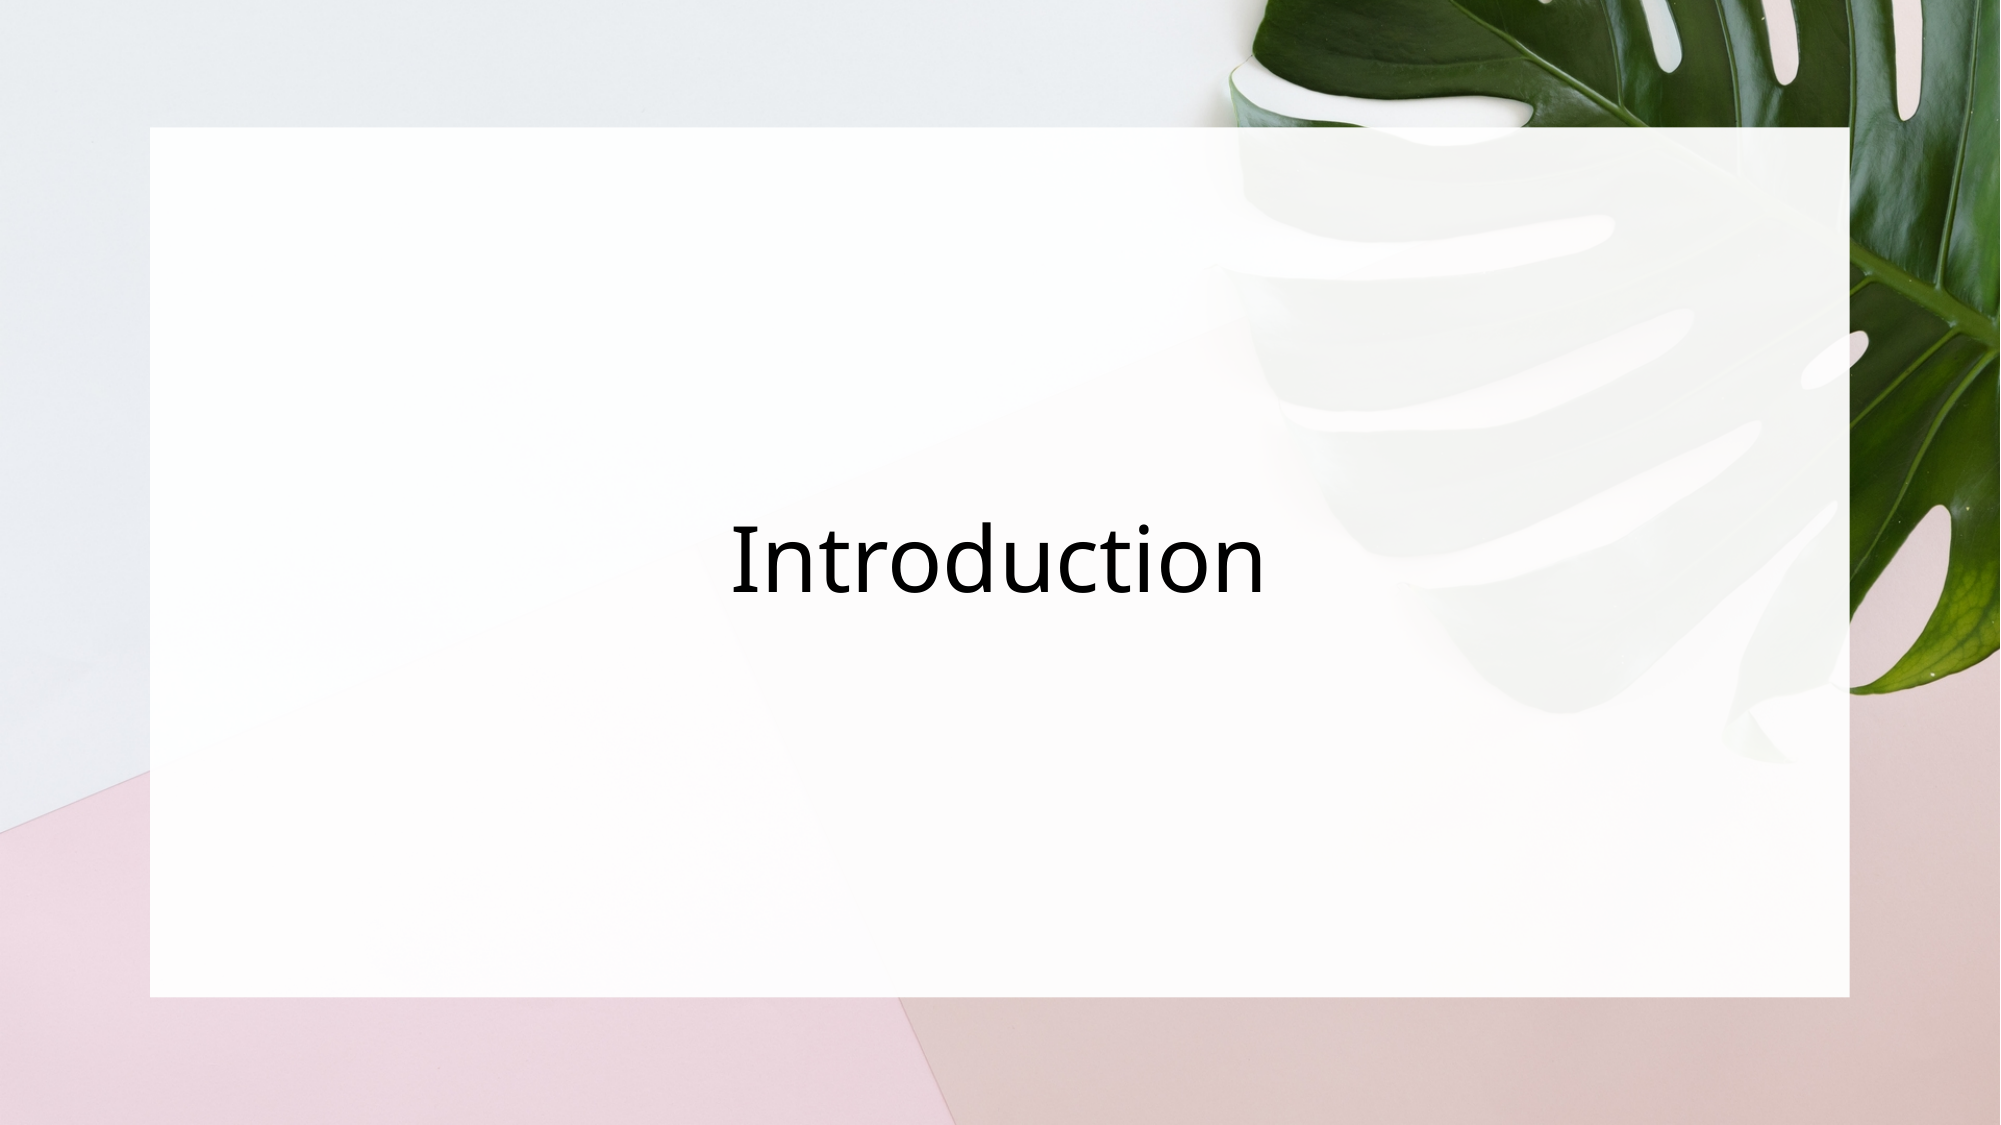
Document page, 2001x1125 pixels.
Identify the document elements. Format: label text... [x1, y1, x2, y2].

title Introduction [249, 375, 1750, 750]
picture [0, 0, 2000, 1125]
